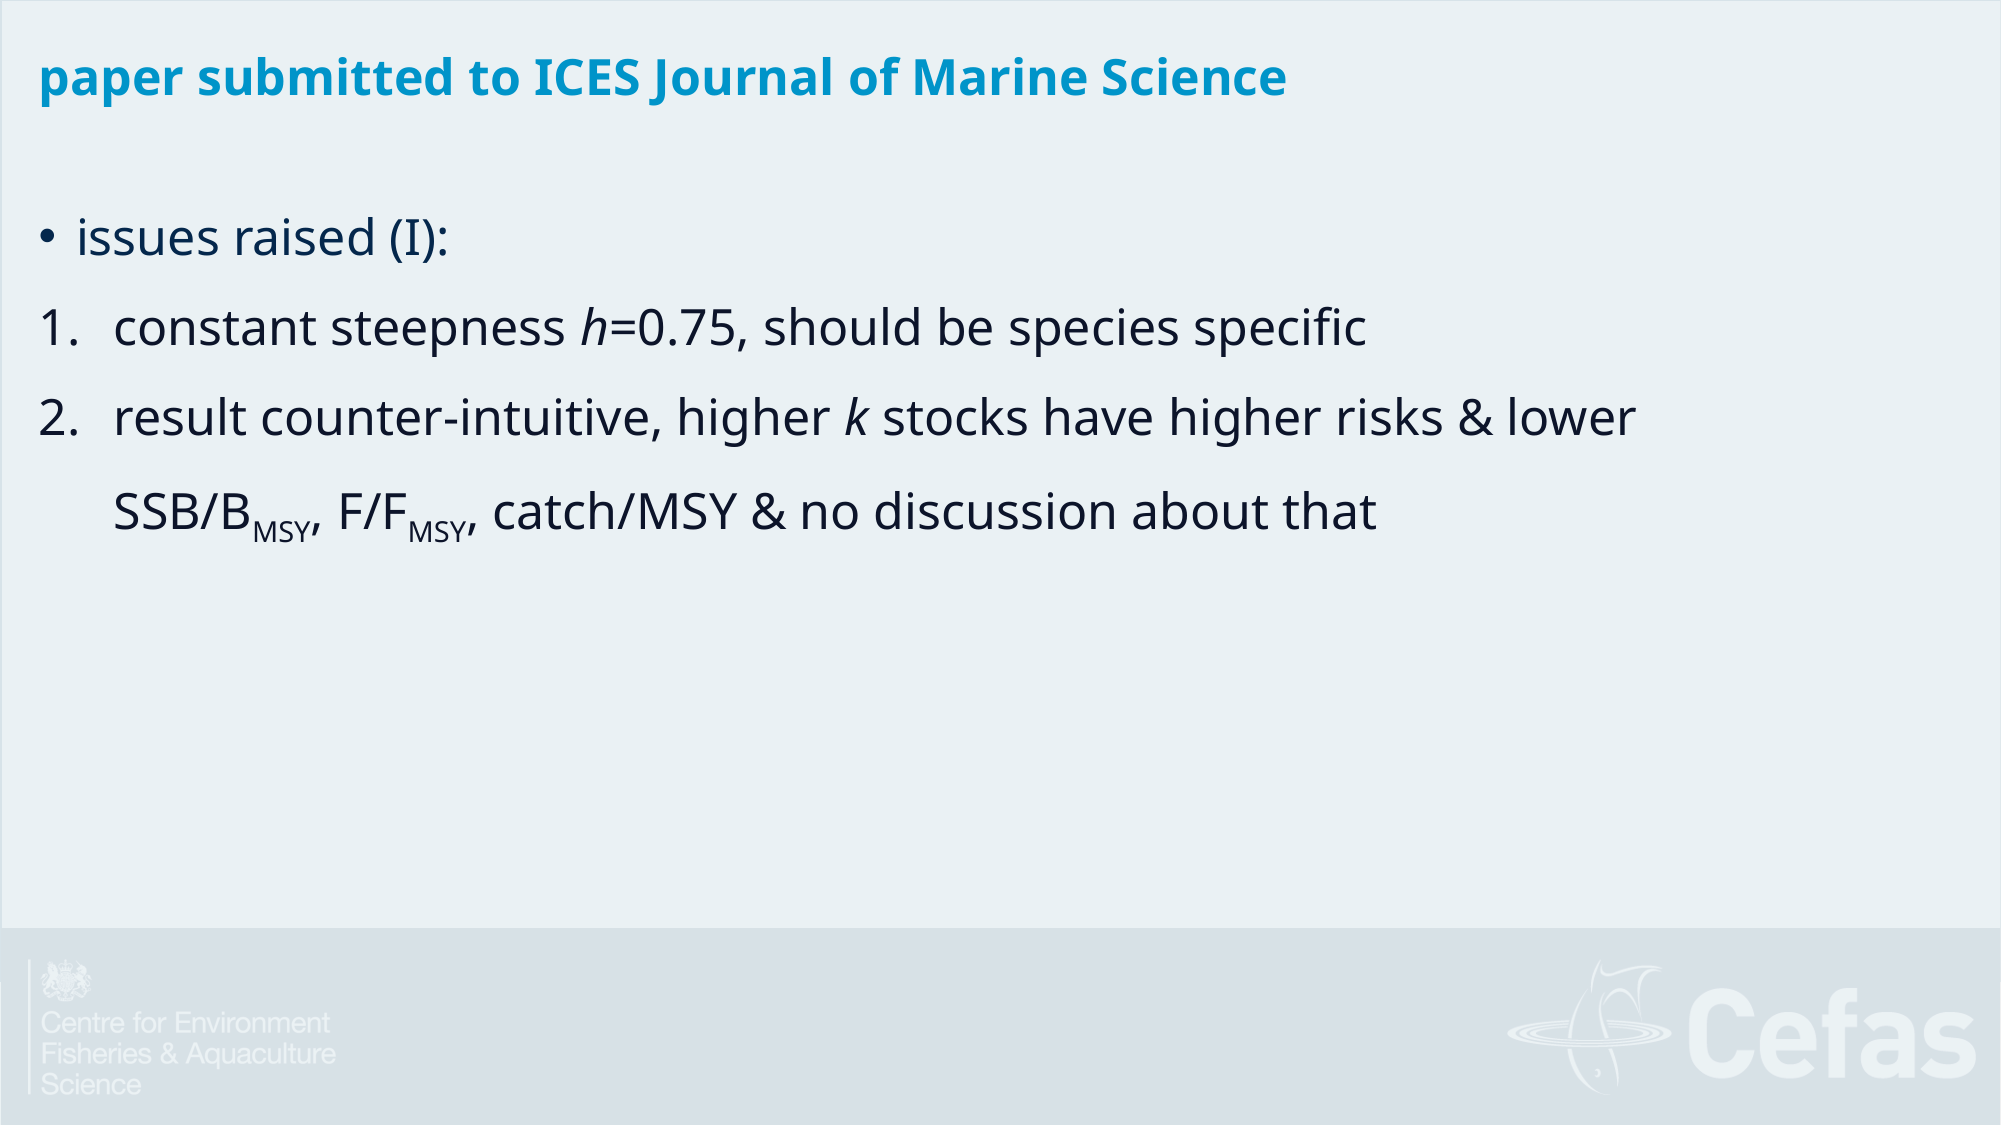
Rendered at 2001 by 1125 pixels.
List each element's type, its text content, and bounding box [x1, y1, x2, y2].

text_box paper submitted to ICES Journal of Marine Science [23, 17, 1983, 134]
text_box issues raised (I): constant steepness h=0.75, should be species specific result counter-intuitive, higher k stocks have higher risks & lower SSB/BMSY, F/FMSY, catch/MSY & no discussion about that [23, 168, 1749, 882]
